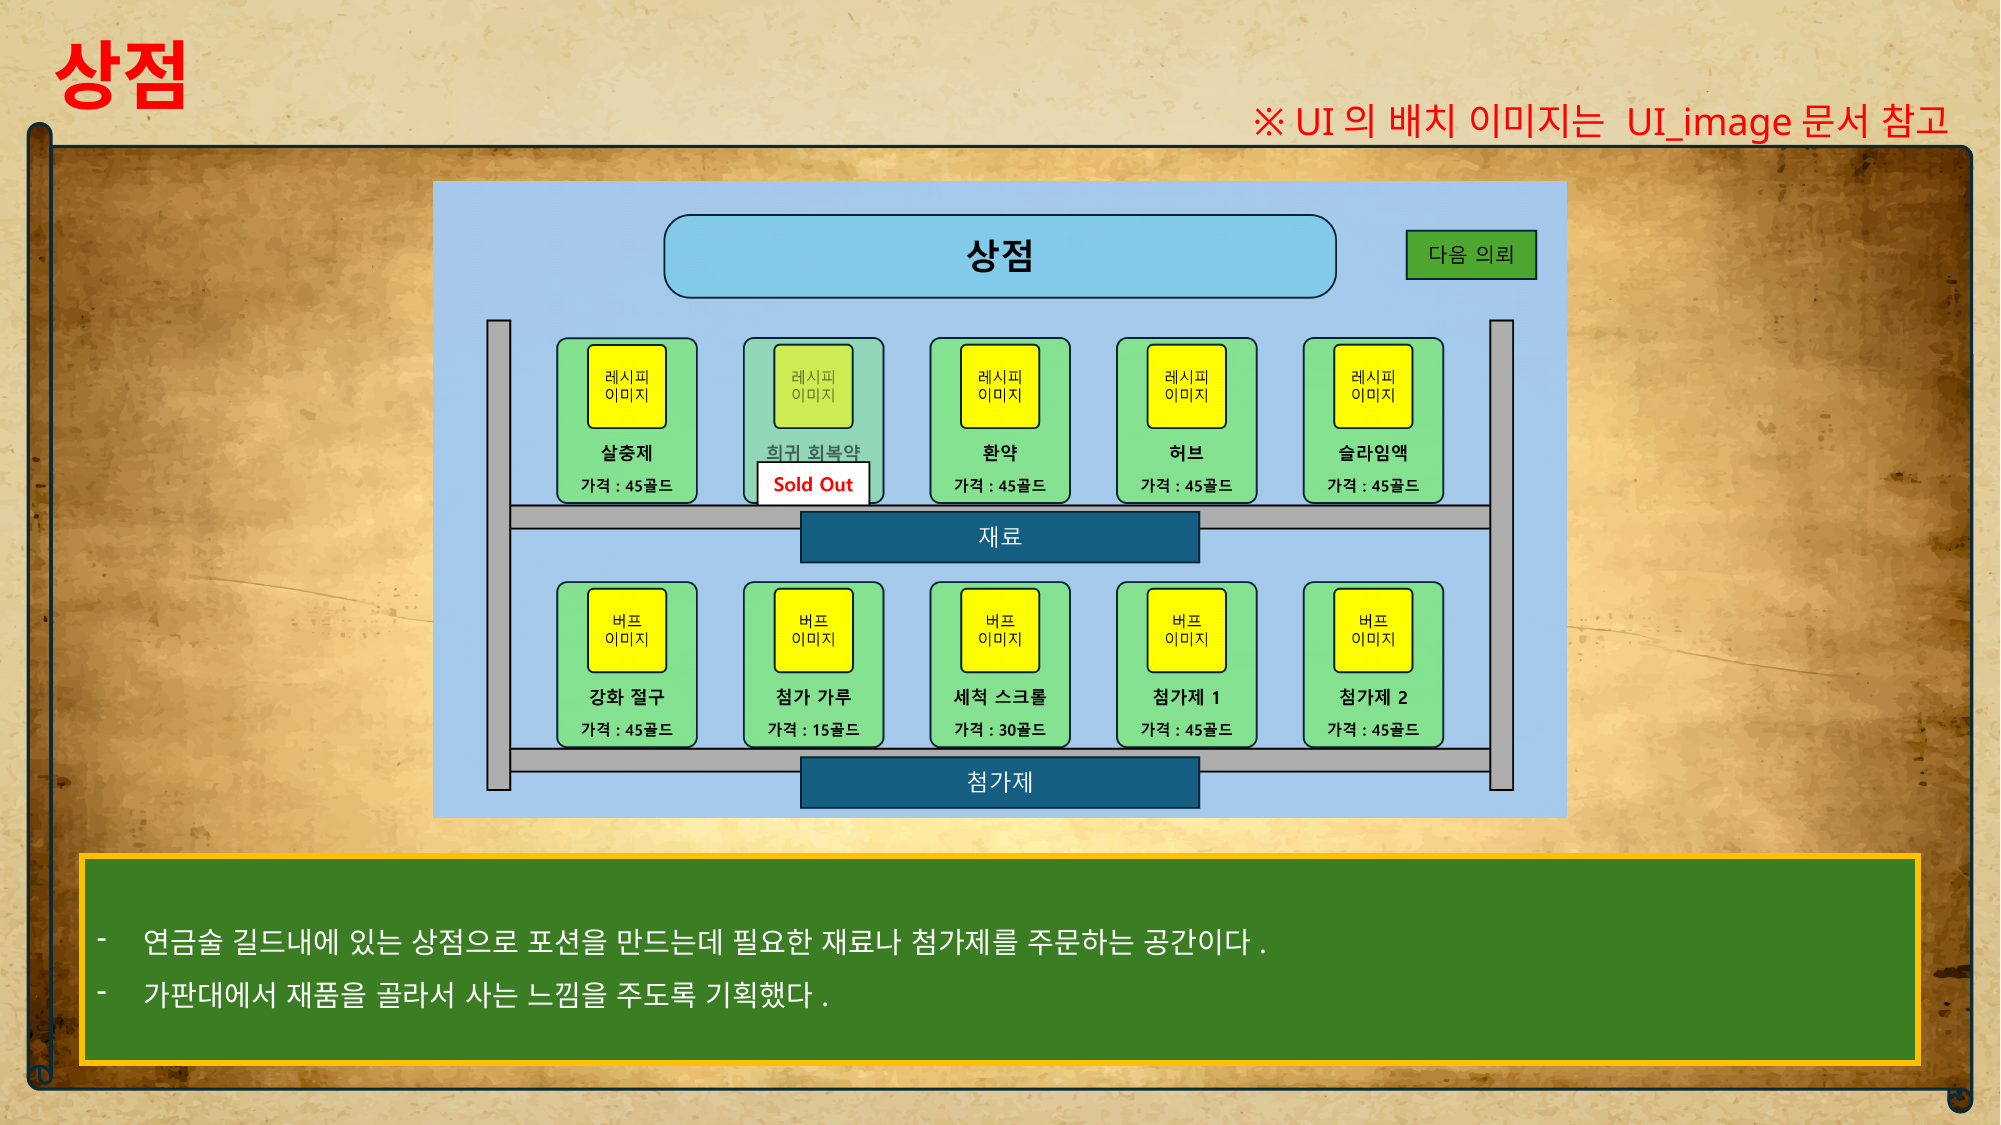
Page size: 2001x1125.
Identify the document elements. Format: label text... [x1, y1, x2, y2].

text_box 상점 [38, 21, 207, 127]
text_box ※ UI의 배치 이미지는 UI_image문서 참고 [1238, 90, 1966, 150]
text_box 연금술 길드내에 있는 상점으로 포션을 만드는데 필요한 재료나 첨가제를 주문하는 공간이다. 가판대에서 재품을 골라서 사는 느낌을 주도록 기획했다. [81, 854, 1919, 1064]
text_box [26, 121, 1974, 1114]
picture [0, 0, 2001, 1125]
